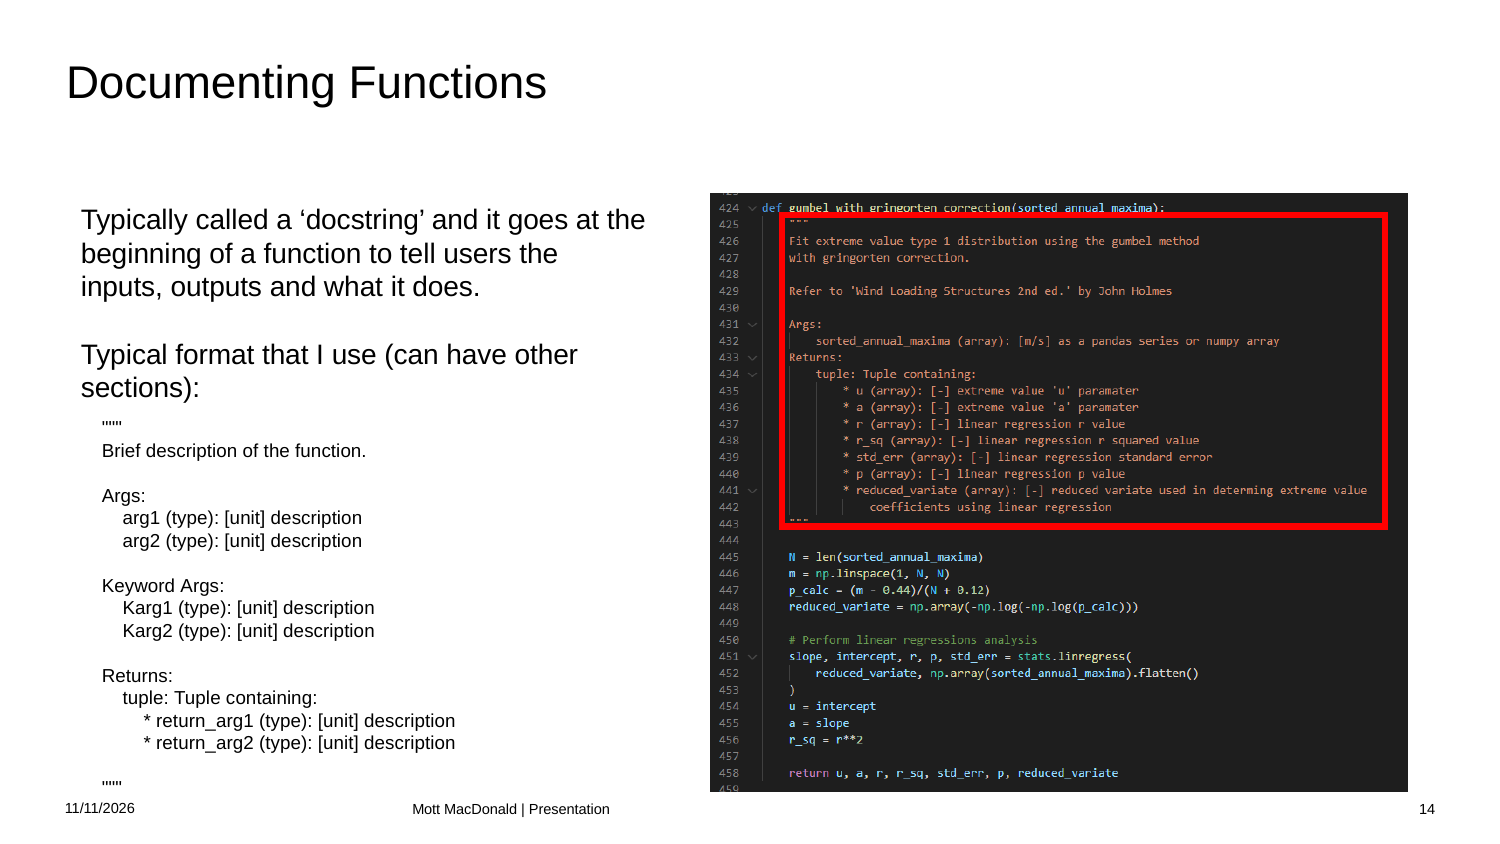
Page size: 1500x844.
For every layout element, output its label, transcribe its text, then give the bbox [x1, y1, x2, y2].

title Documenting Functions [66, 52, 1360, 112]
slide_number 14 [1105, 799, 1436, 817]
footer Mott MacDonald | Presentation [412, 799, 1088, 816]
text_box Typically called a ‘docstring’ and it goes at the beginning of a function to tell users the inputs, outputs and what it does. Typical format that I use (can have other sections): """ Brief description of the function. Args: arg1 (type): [unit] description arg2 (type): [unit] description Keyword Args: Karg1 (type): [unit] description Karg2 (type): [unit] description Returns: tuple: Tuple containing: * return_arg1 (type): [unit] description * return_arg2 (type): [unit] description """ [66, 193, 664, 806]
picture [710, 193, 1408, 792]
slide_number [64, 799, 395, 816]
